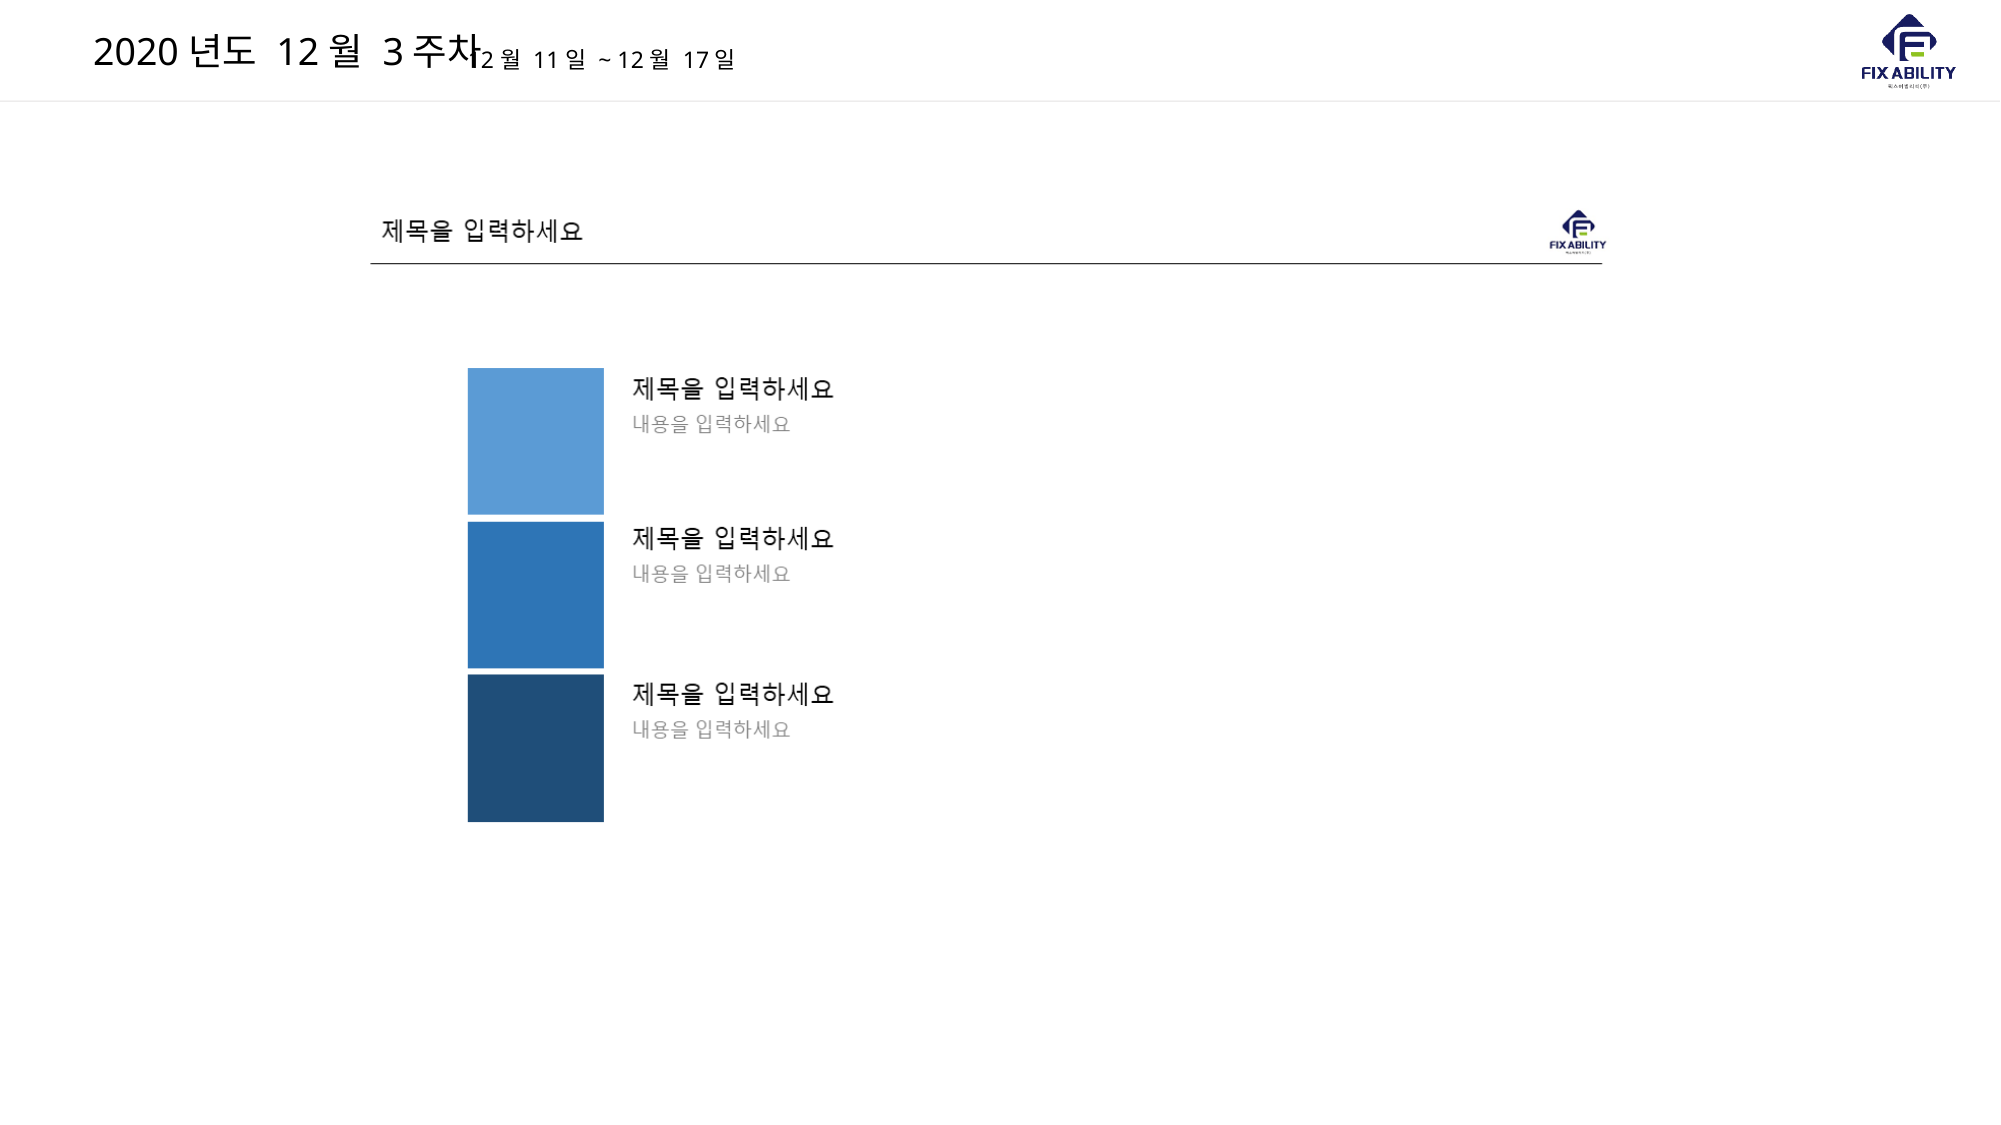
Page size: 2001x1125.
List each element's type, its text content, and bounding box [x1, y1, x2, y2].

text_box 2020년도 12월 3주차 [78, 20, 508, 81]
text_box 12월 11일 ~ 12월 17일 [452, 37, 752, 81]
picture [349, 196, 1650, 929]
picture [1816, 0, 2000, 103]
